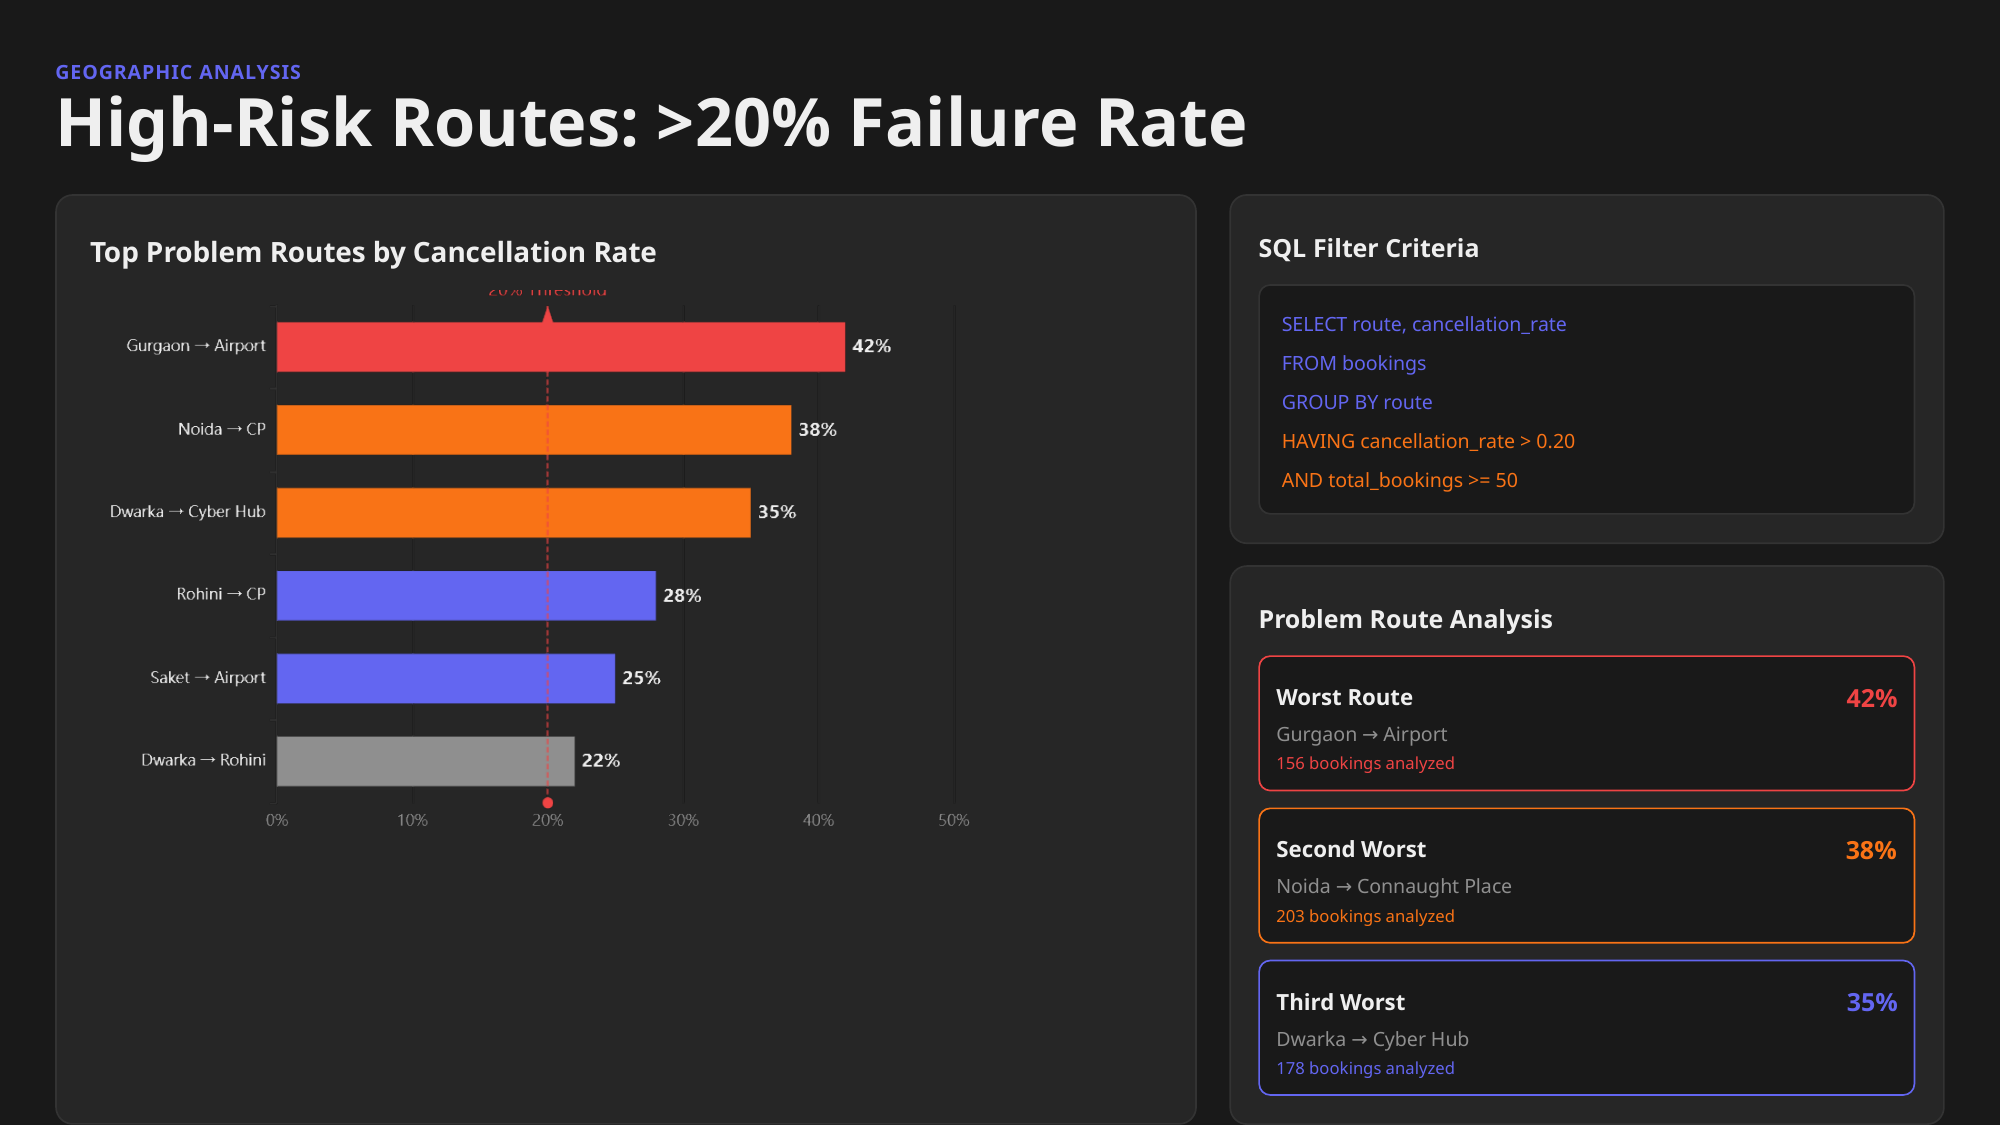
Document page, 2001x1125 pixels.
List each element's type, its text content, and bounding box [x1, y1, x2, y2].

text_box SQL Filter Criteria [1258, 223, 1928, 263]
text_box GROUP BY route [1281, 385, 1902, 414]
text_box Dwarka → Cyber Hub [1276, 1022, 1907, 1050]
text_box Problem Route Analysis [1258, 594, 1928, 634]
text_box [1230, 194, 1944, 544]
text_box FROM bookings [1281, 346, 1902, 375]
text_box Second Worst [1276, 828, 1435, 862]
text_box 156 bookings analyzed [1276, 751, 1906, 774]
text_box HAVING cancellation_rate > 0.20 [1281, 424, 1902, 453]
text_box 35% [1846, 977, 1911, 1017]
text_box [1259, 284, 1915, 514]
text_box 178 bookings analyzed [1276, 1055, 1906, 1078]
text_box 203 bookings analyzed [1276, 903, 1906, 926]
text_box [56, 195, 1197, 1124]
text_box Noida → Connaught Place [1276, 869, 1907, 898]
text_box SELECT route, cancellation_rate [1281, 307, 1902, 336]
text_box [1230, 566, 1944, 1125]
text_box [1259, 960, 1915, 1096]
text_box Worst Route [1276, 676, 1417, 710]
text_box 38% [1845, 825, 1910, 865]
text_box Third Worst [1276, 980, 1410, 1014]
text_box Top Problem Routes by Cancellation Rate [90, 228, 1177, 268]
text_box AND total_bookings >= 50 [1281, 463, 1902, 491]
picture [89, 289, 1029, 846]
text_box 42% [1846, 673, 1911, 713]
text_box [1259, 808, 1915, 943]
text_box High-Risk Routes: >20% Failure Rate [55, 94, 1978, 162]
text_box Gurgaon → Airport [1276, 717, 1907, 746]
text_box GEOGRAPHIC ANALYSIS [55, 55, 1955, 84]
text_box [1259, 656, 1915, 791]
